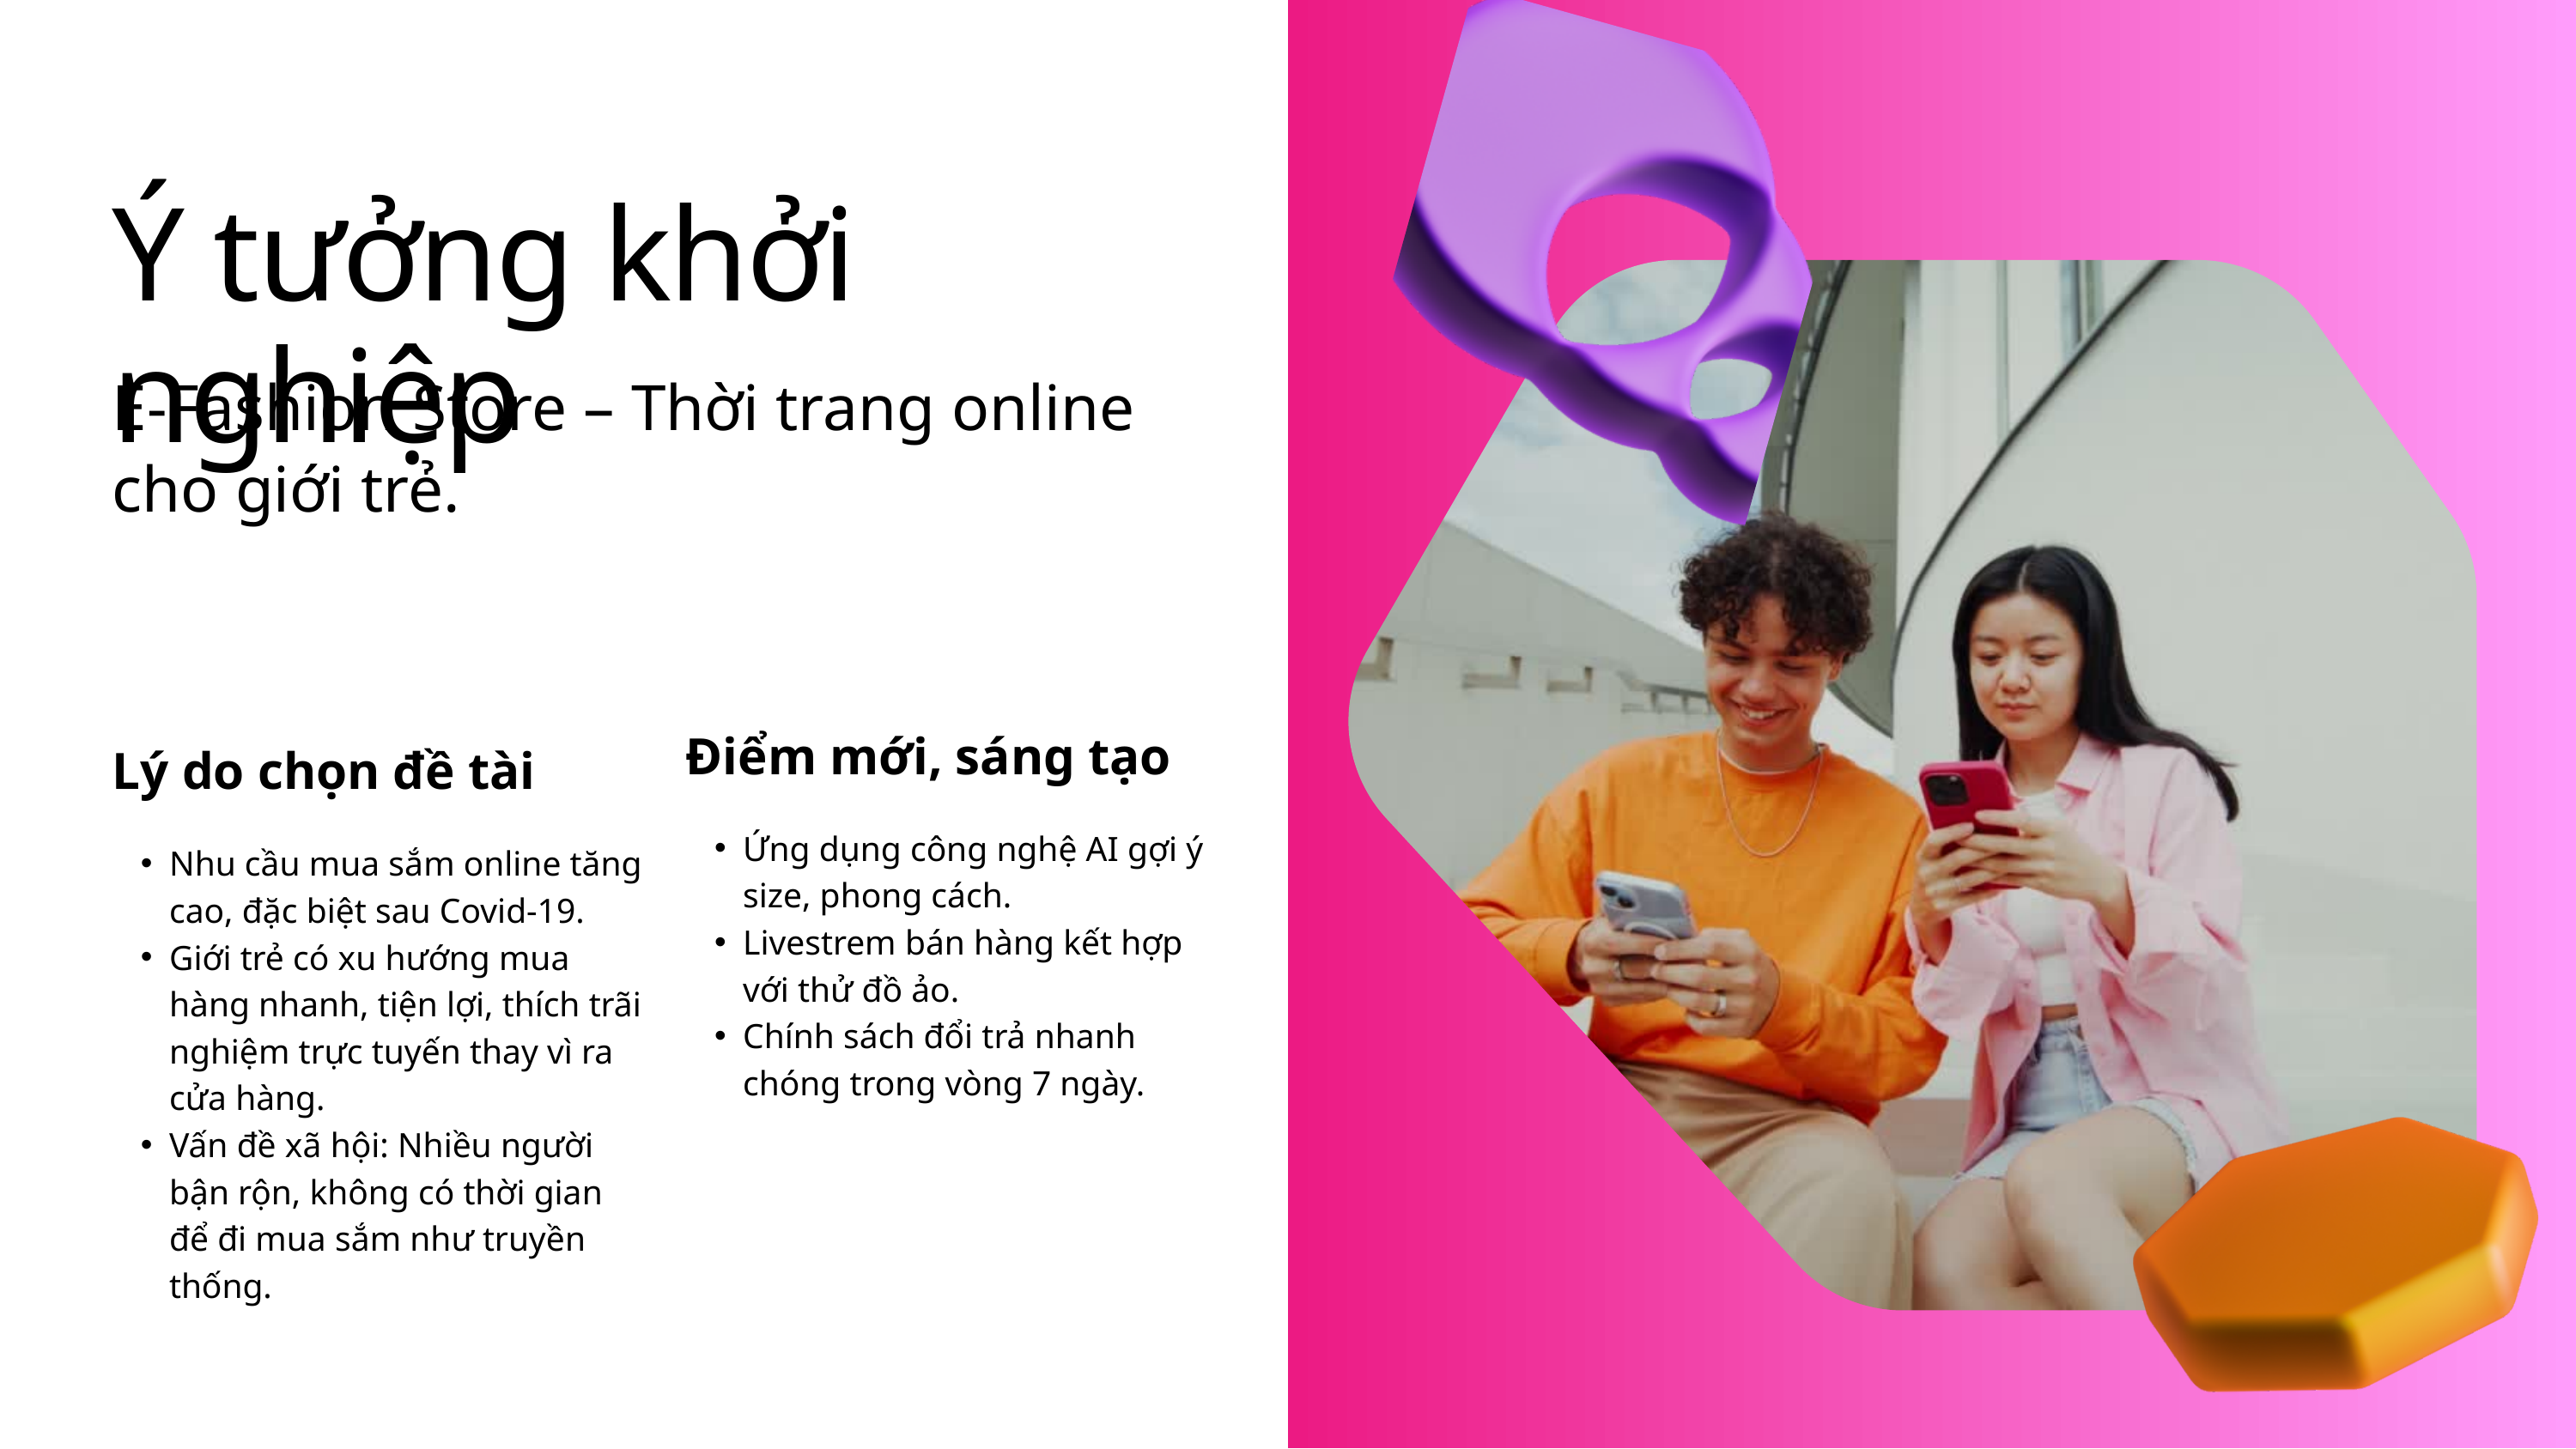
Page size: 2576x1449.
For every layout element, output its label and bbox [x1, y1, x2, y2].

text_box [112, 736, 645, 1258]
text_box [685, 720, 1218, 1149]
text_box [1348, 259, 2477, 1311]
text_box [112, 178, 1214, 603]
text_box [1287, 0, 2576, 1449]
